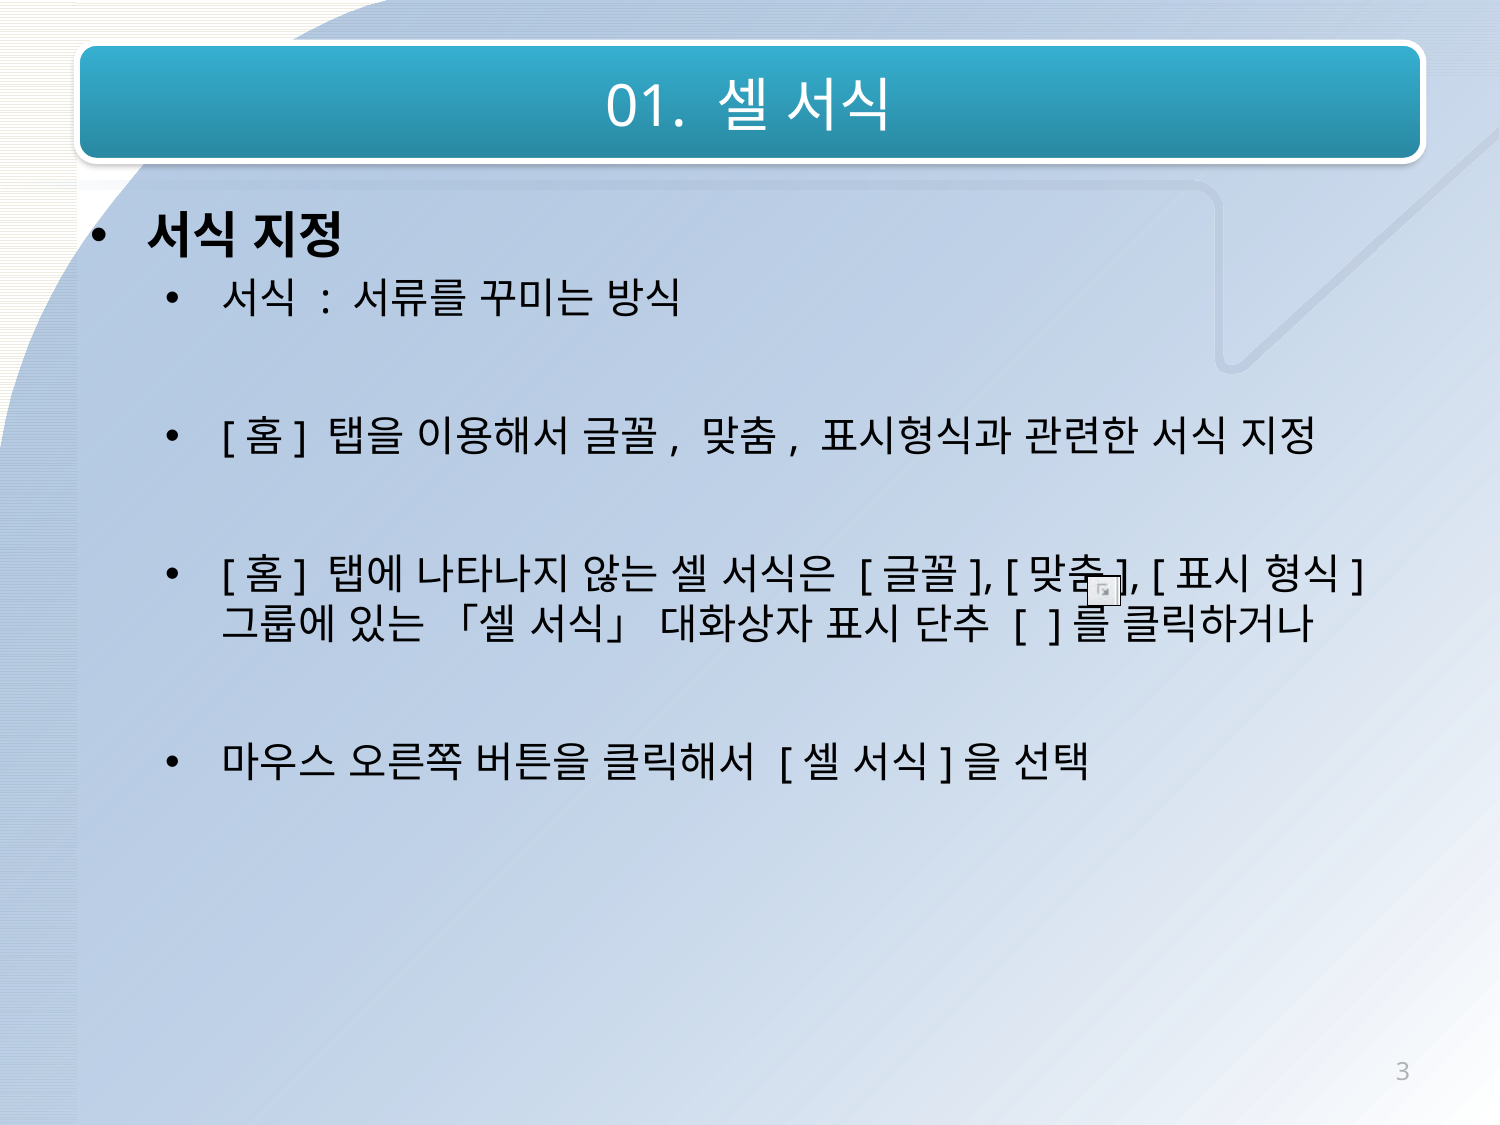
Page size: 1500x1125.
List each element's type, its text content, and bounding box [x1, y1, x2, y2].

list 서식 지정 서식 : 서류를 꾸미는 방식 [홈] 탭을 이용해서 글꼴, 맞춤, 표시형식과 관련한 서식 지정 [홈] 탭에 나타나지 않는 셀 서식은 [글꼴], [맞춤], [표시 형식] 그룹에 있는 「셀 서식」 대화상자 표시 단추 [ ]를 클릭하거나 마우스 오른쪽 버튼을 클릭해서 [셀 서식]을 선택 [75, 196, 1425, 1005]
picture [1088, 576, 1120, 605]
title 01. 셀 서식 [75, 45, 1424, 161]
slide_number 3 [1074, 1042, 1425, 1103]
